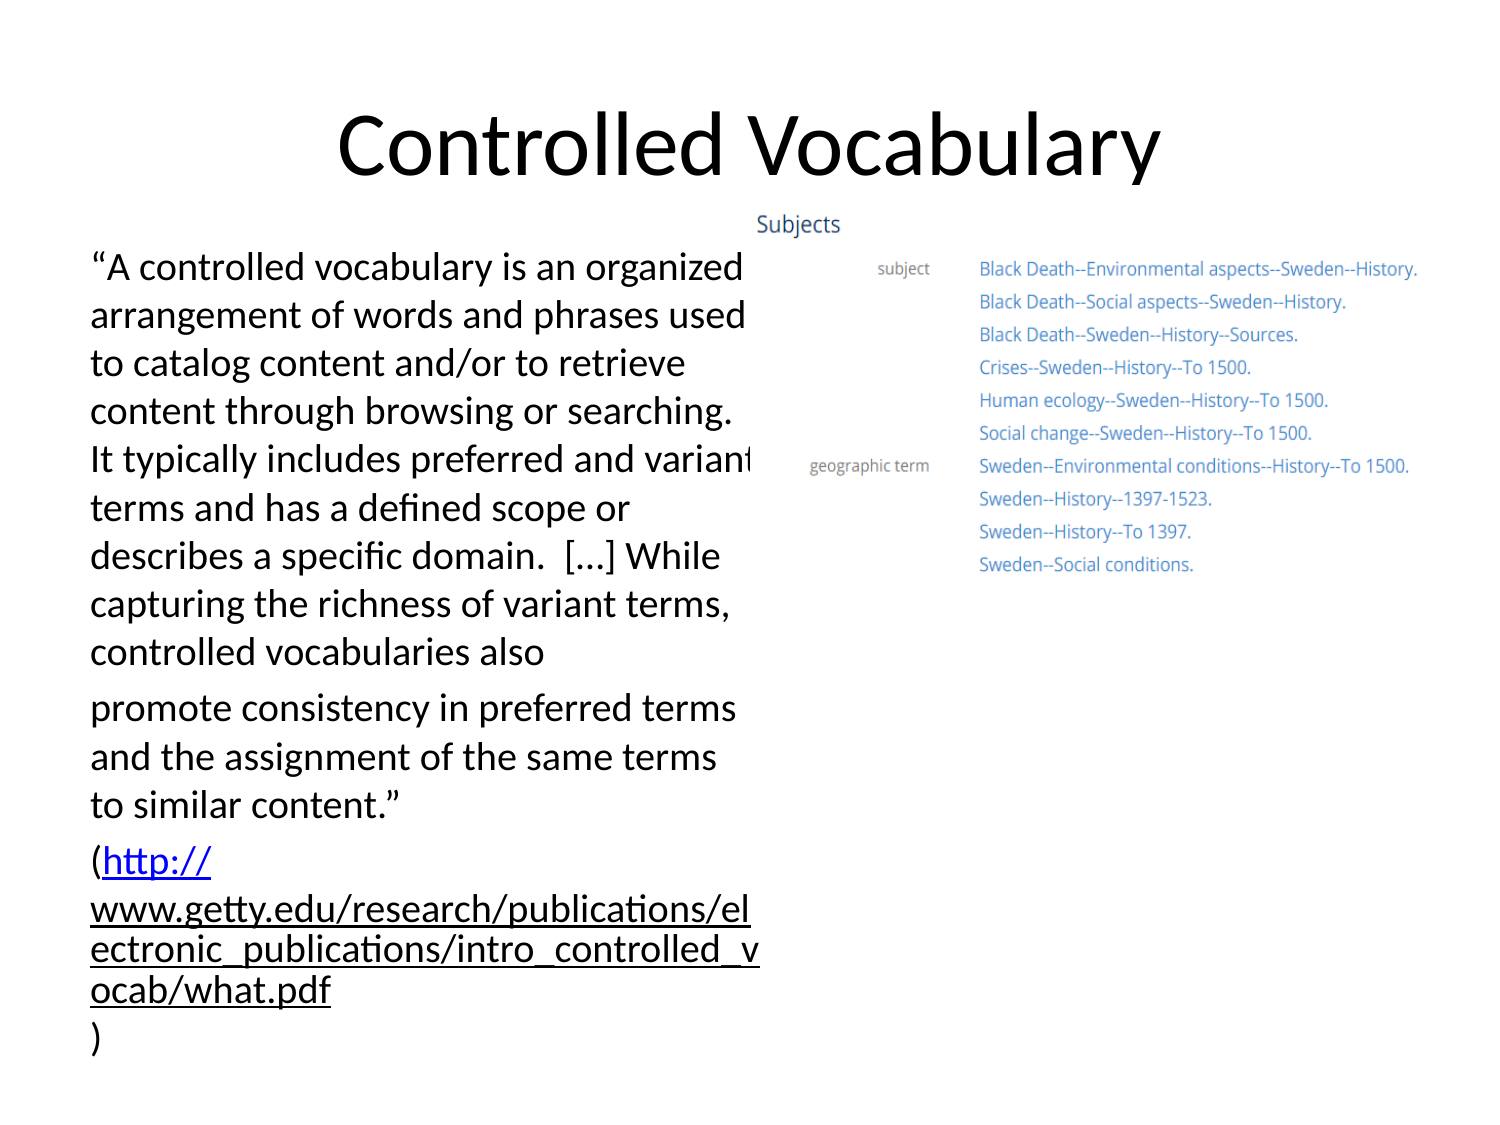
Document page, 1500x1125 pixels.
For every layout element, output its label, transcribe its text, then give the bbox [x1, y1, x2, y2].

title Controlled Vocabulary [75, 45, 1425, 232]
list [749, 185, 1447, 620]
list “A controlled vocabulary is an organized arrangement of words and phrases used to catalog content and/or to retrieve content through browsing or searching. It typically includes preferred and variant terms and has a defined scope or describes a specific domain. […] While capturing the richness of variant terms, controlled vocabularies also promote consistency in preferred terms and the assignment of the same terms to similar content.” (http://www.getty.edu/research/publications/electronic_publications/intro_controlled_vocab/what.pdf) [75, 232, 775, 1005]
